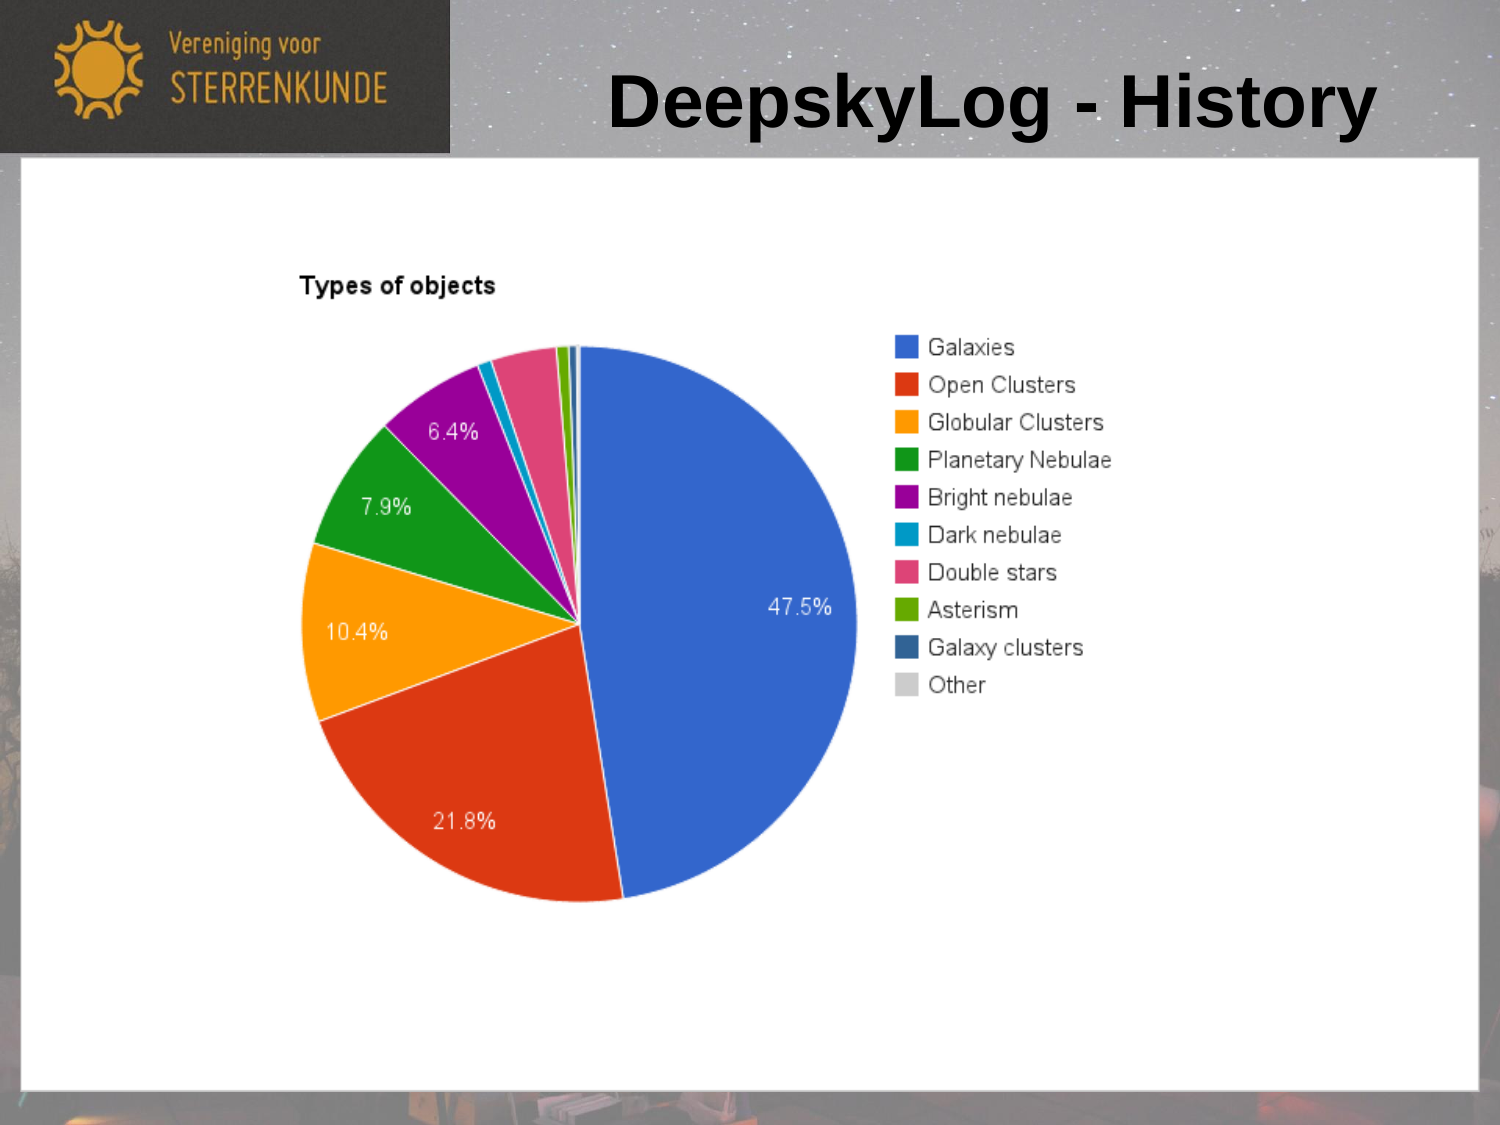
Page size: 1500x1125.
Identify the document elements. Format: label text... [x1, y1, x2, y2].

picture [0, 0, 1500, 1125]
text_box [20, 157, 1480, 1092]
title DeepskyLog - History [446, 0, 1500, 158]
